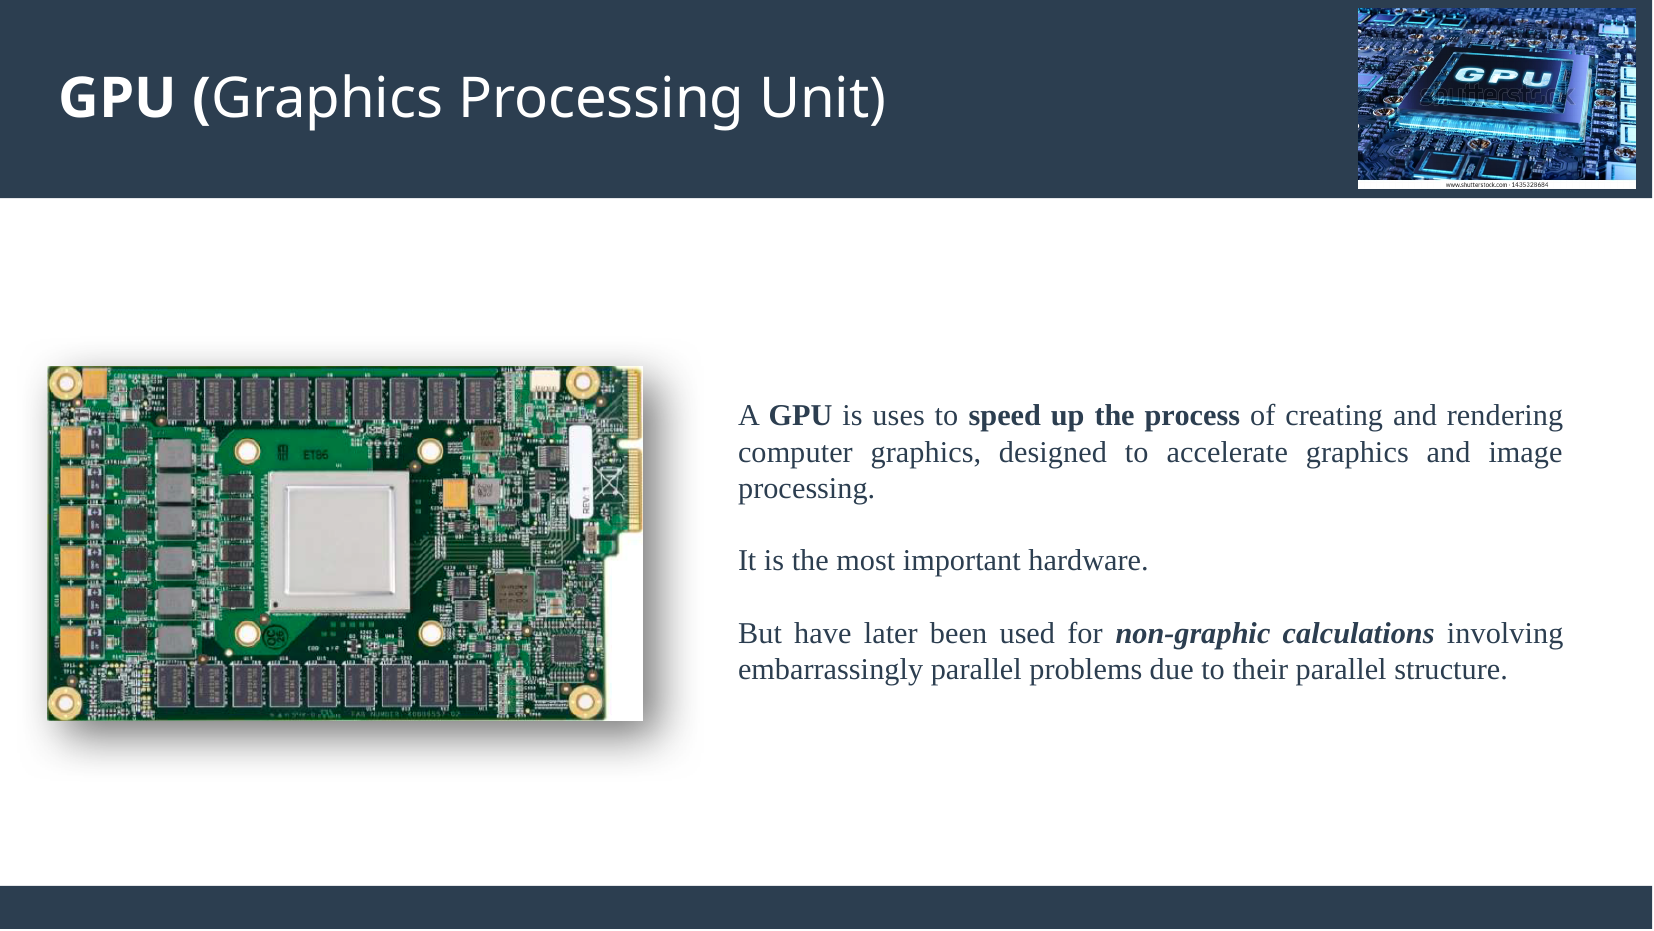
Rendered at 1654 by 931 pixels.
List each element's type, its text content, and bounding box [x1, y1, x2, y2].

text_box A GPU is uses to speed up the process of creating and rendering computer graphics, designed to accelerate graphics and image processing. It is the most important hardware. But have later been used for non-graphic calculations involving embarrassingly parallel problems due to their parallel structure. [738, 395, 1564, 690]
picture [1358, 8, 1636, 189]
picture [47, 366, 643, 721]
title GPU (Graphics Processing Unit) [59, 37, 1358, 154]
